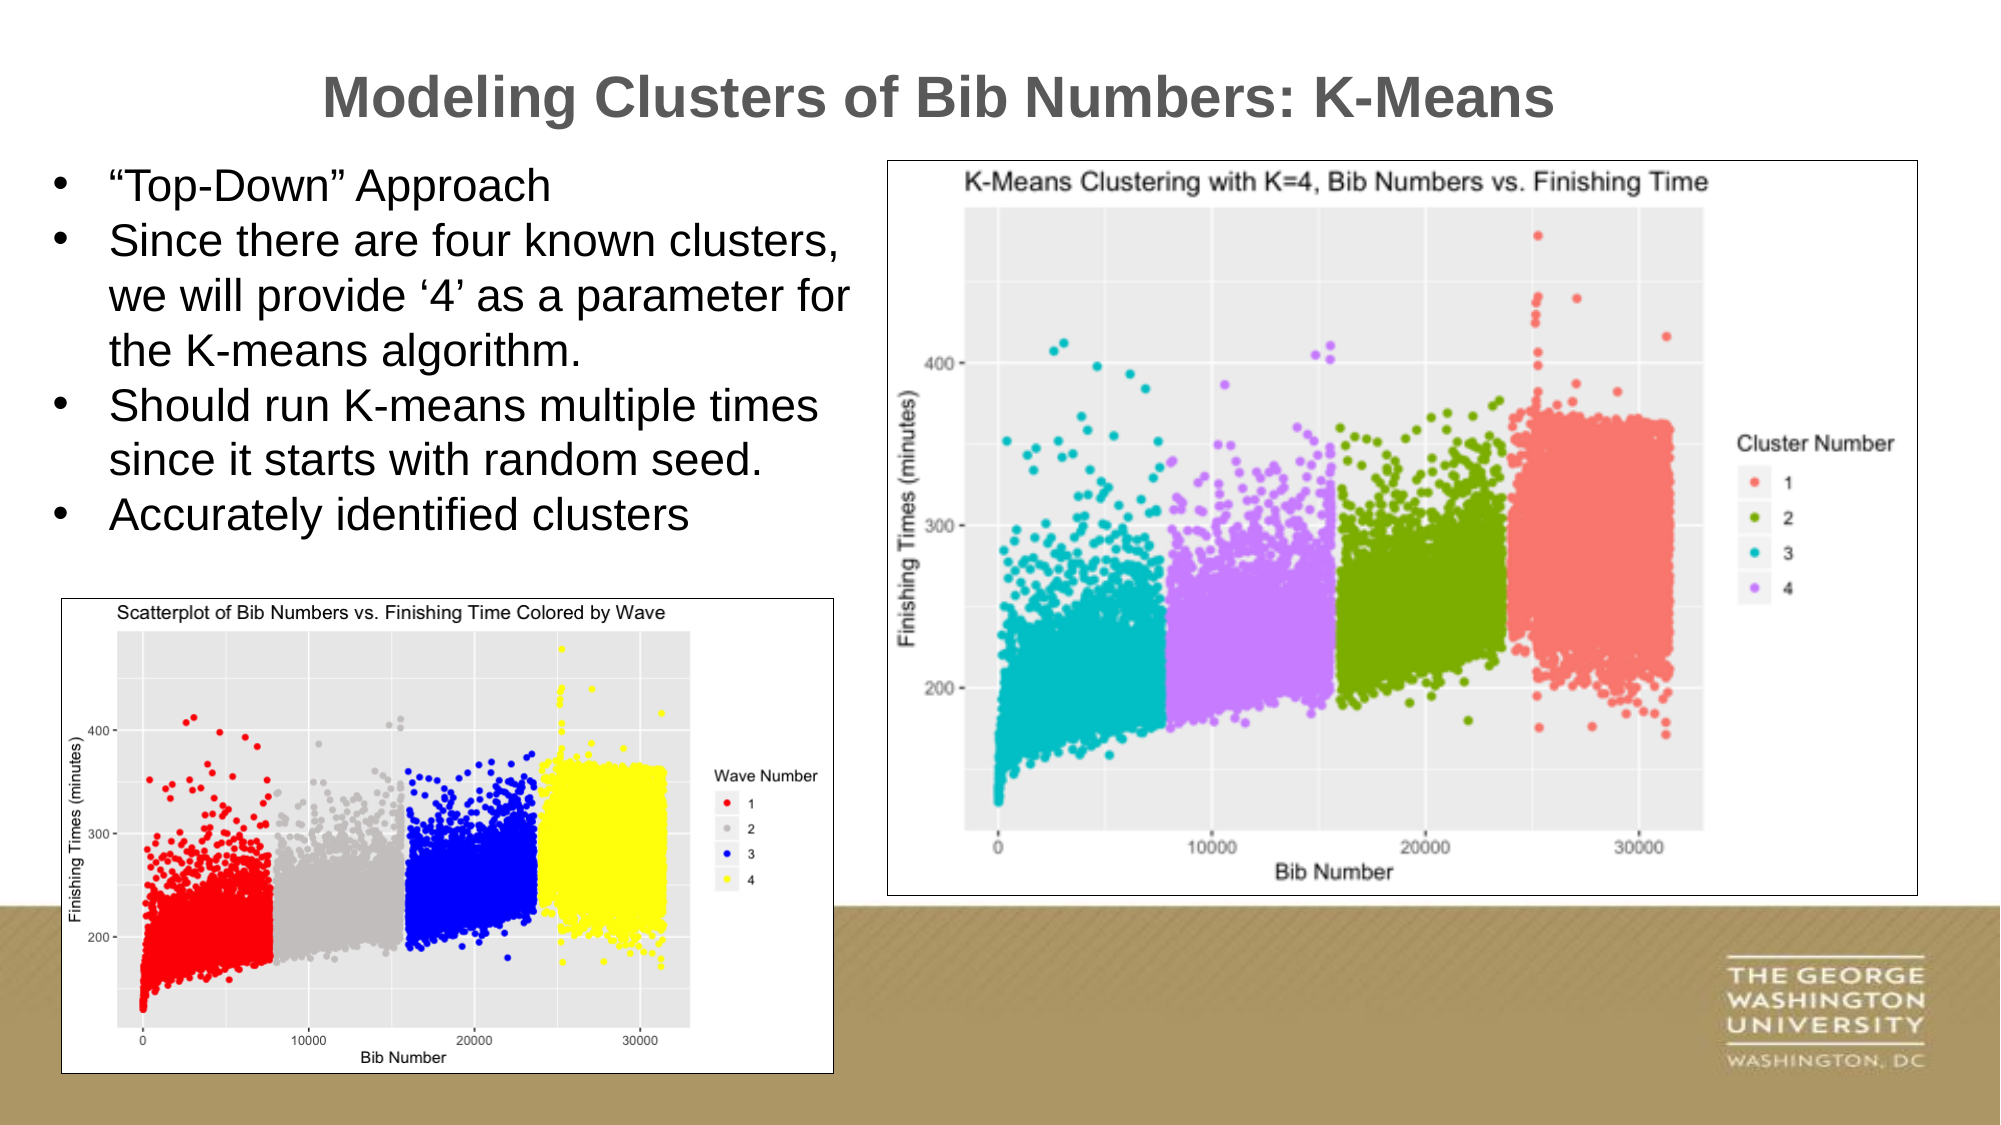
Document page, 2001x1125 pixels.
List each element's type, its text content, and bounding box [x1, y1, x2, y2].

title Modeling Clusters of Bib Numbers: K-Means [222, 51, 1658, 148]
text_box “Top-Down” Approach Since there are four known clusters, we will provide ‘4’ as a parameter for the K-means algorithm. Should run K-means multiple times since it starts with random seed. Accurately identified clusters [37, 147, 904, 548]
picture [0, 0, 2000, 1125]
